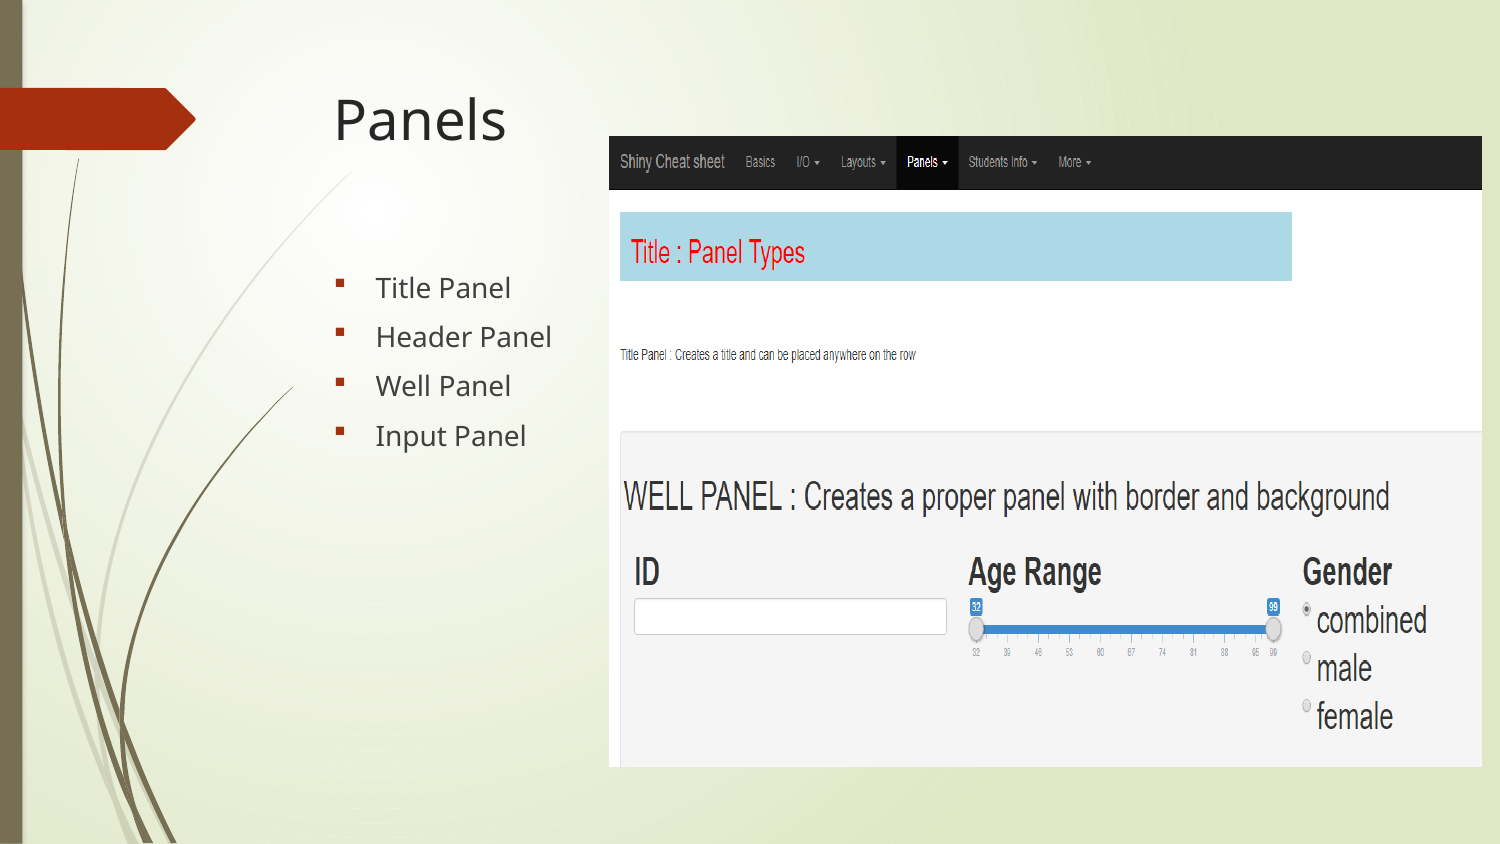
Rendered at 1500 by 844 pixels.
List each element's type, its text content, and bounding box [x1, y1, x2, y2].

title Panels [319, 76, 1416, 235]
list Title Panel Header Panel Well Panel Input Panel [318, 262, 604, 728]
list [609, 136, 1482, 768]
